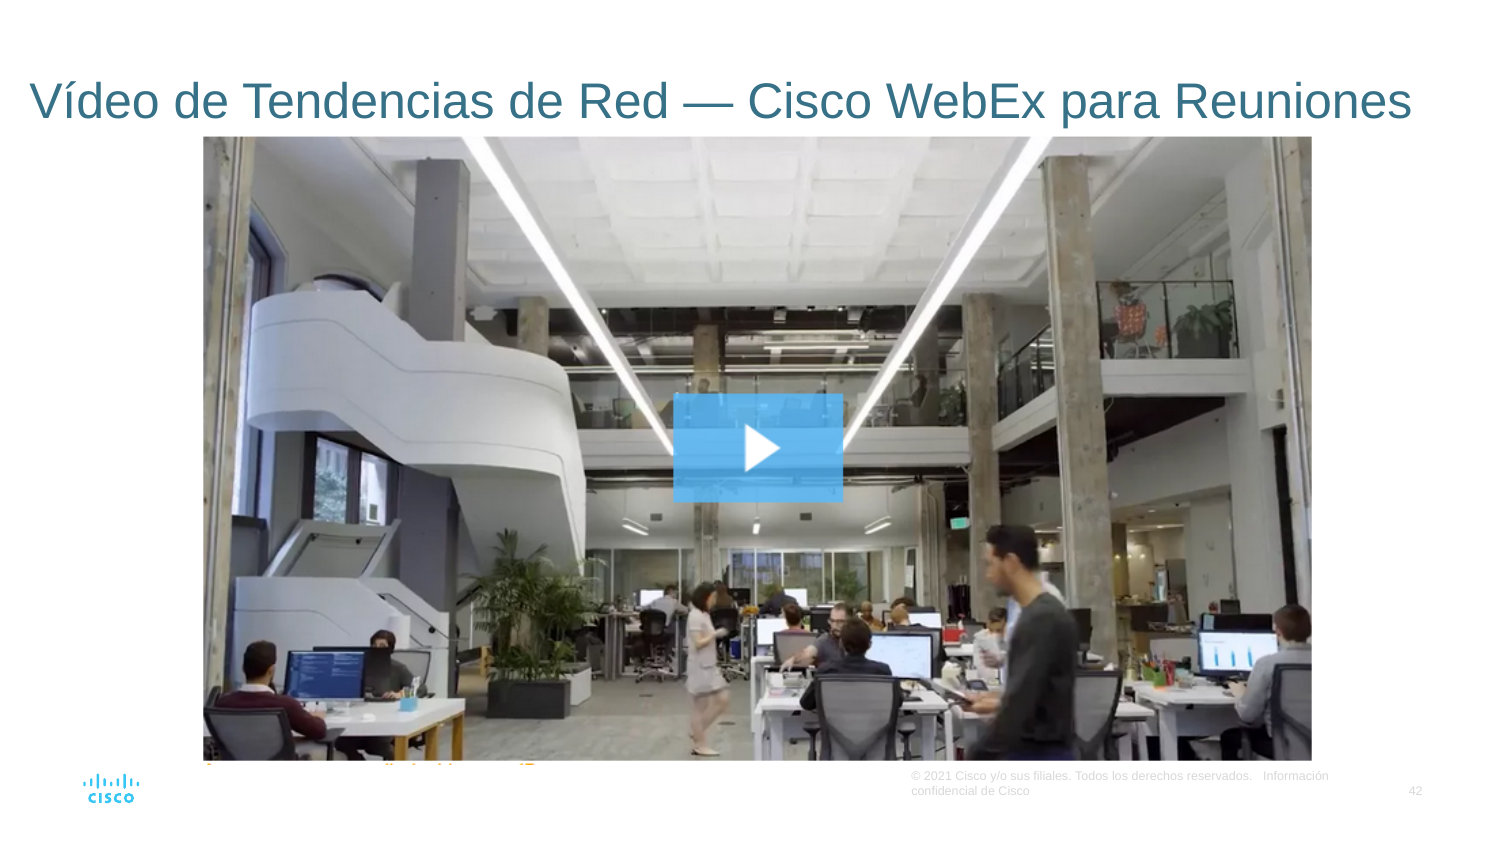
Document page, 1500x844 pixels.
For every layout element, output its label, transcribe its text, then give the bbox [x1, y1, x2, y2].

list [198, 130, 1317, 766]
title Vídeo de Tendencias de Red — Cisco WebEx para Reuniones [14, 6, 1500, 131]
